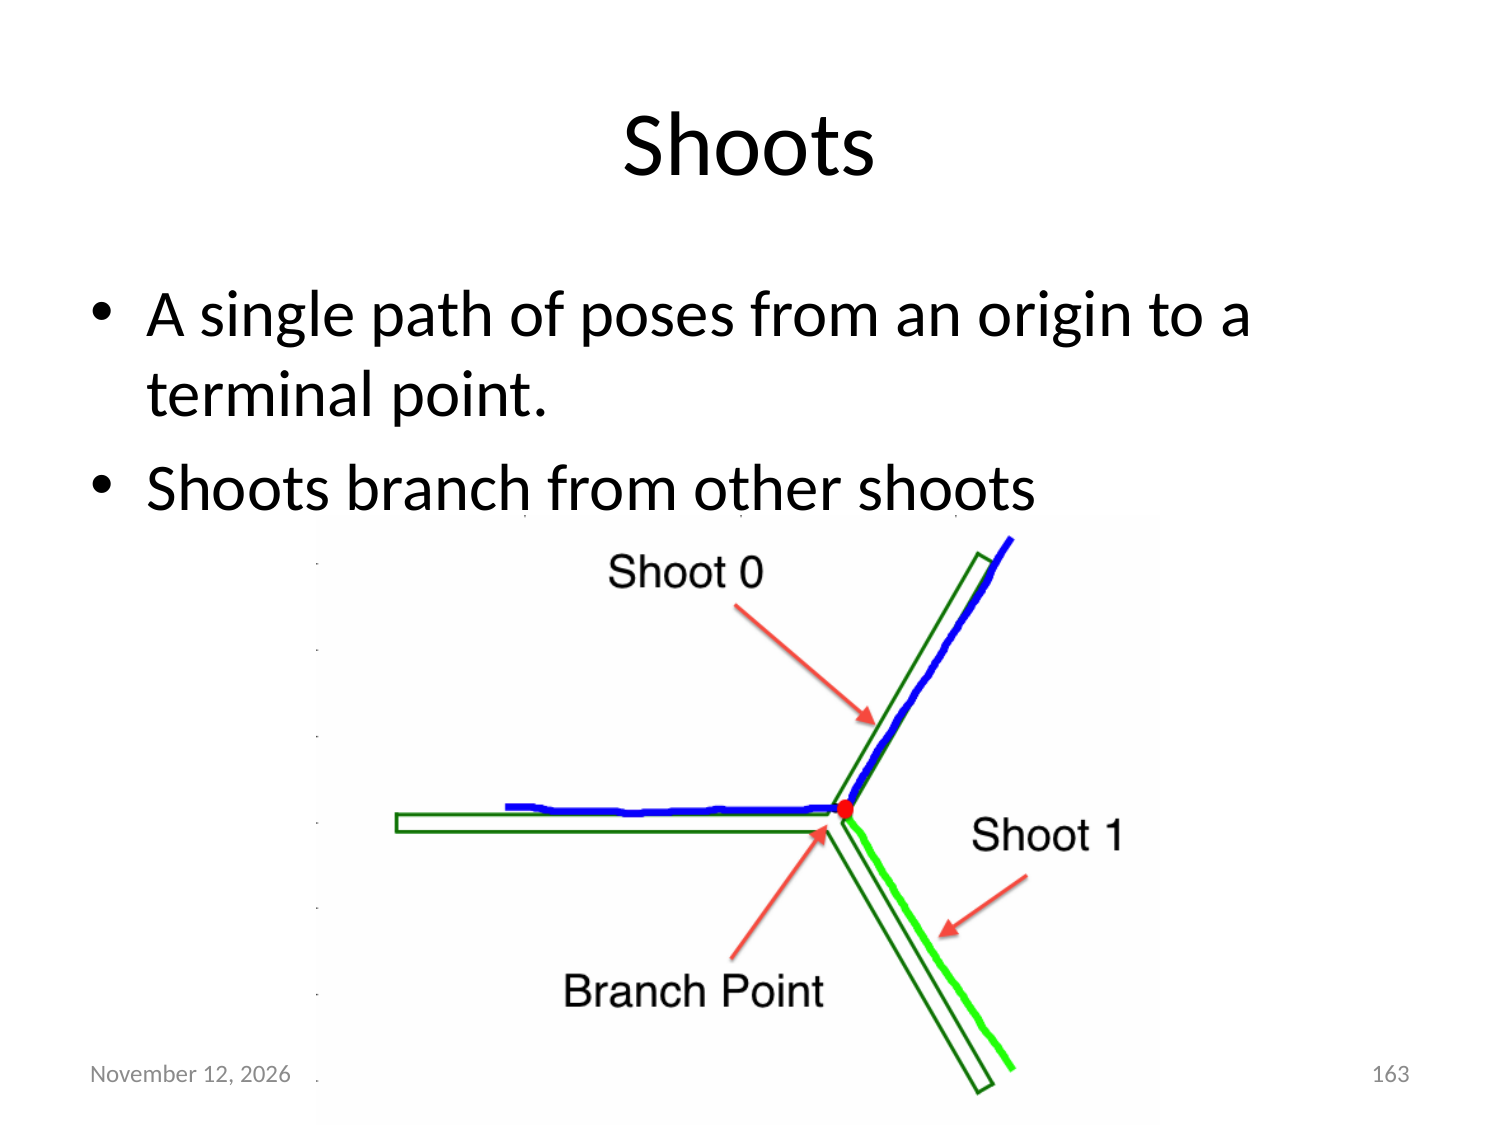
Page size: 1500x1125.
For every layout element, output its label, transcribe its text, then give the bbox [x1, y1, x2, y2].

list A single path of poses from an origin to a terminal point. Shoots branch from other shoots [75, 262, 1425, 1005]
title Shoots [75, 45, 1425, 233]
slide_number 163 [1164, 1042, 1425, 1103]
picture [316, 515, 1160, 1125]
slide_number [75, 1042, 310, 1103]
